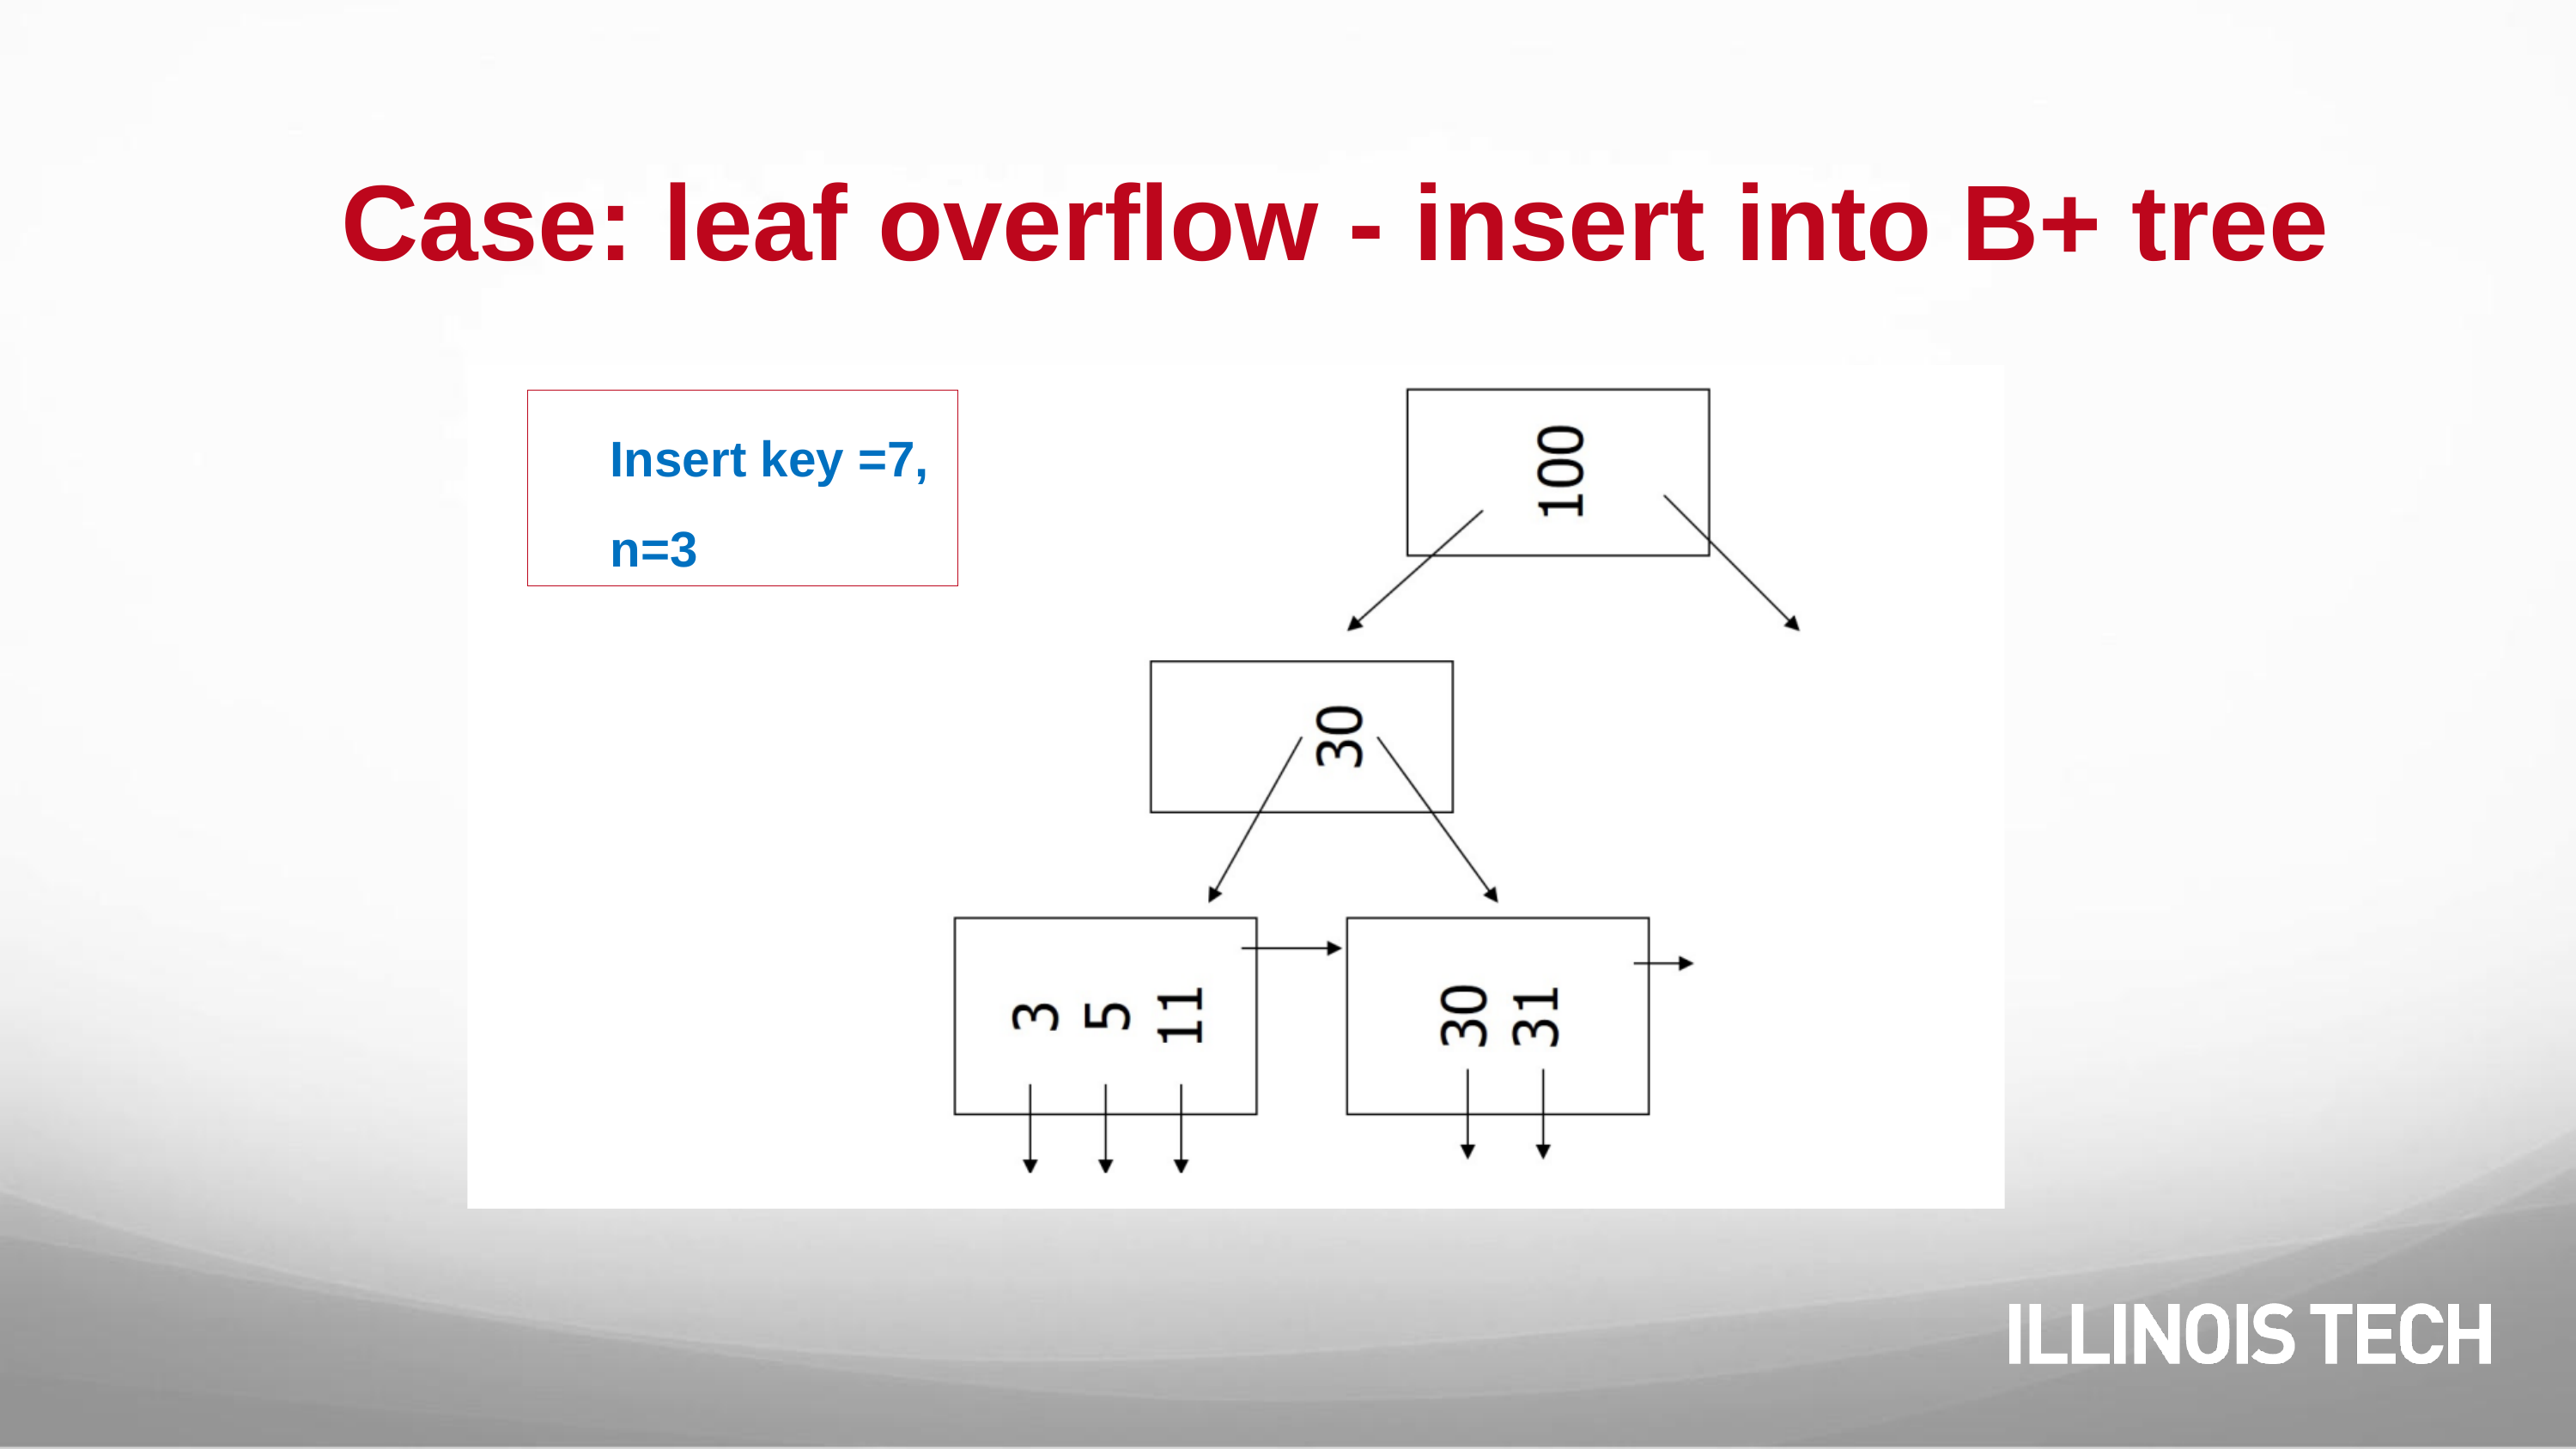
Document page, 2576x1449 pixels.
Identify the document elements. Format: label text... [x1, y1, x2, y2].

picture [0, 0, 2576, 1449]
title Case: leaf overflow - insert into B+ tree [165, 70, 2508, 289]
